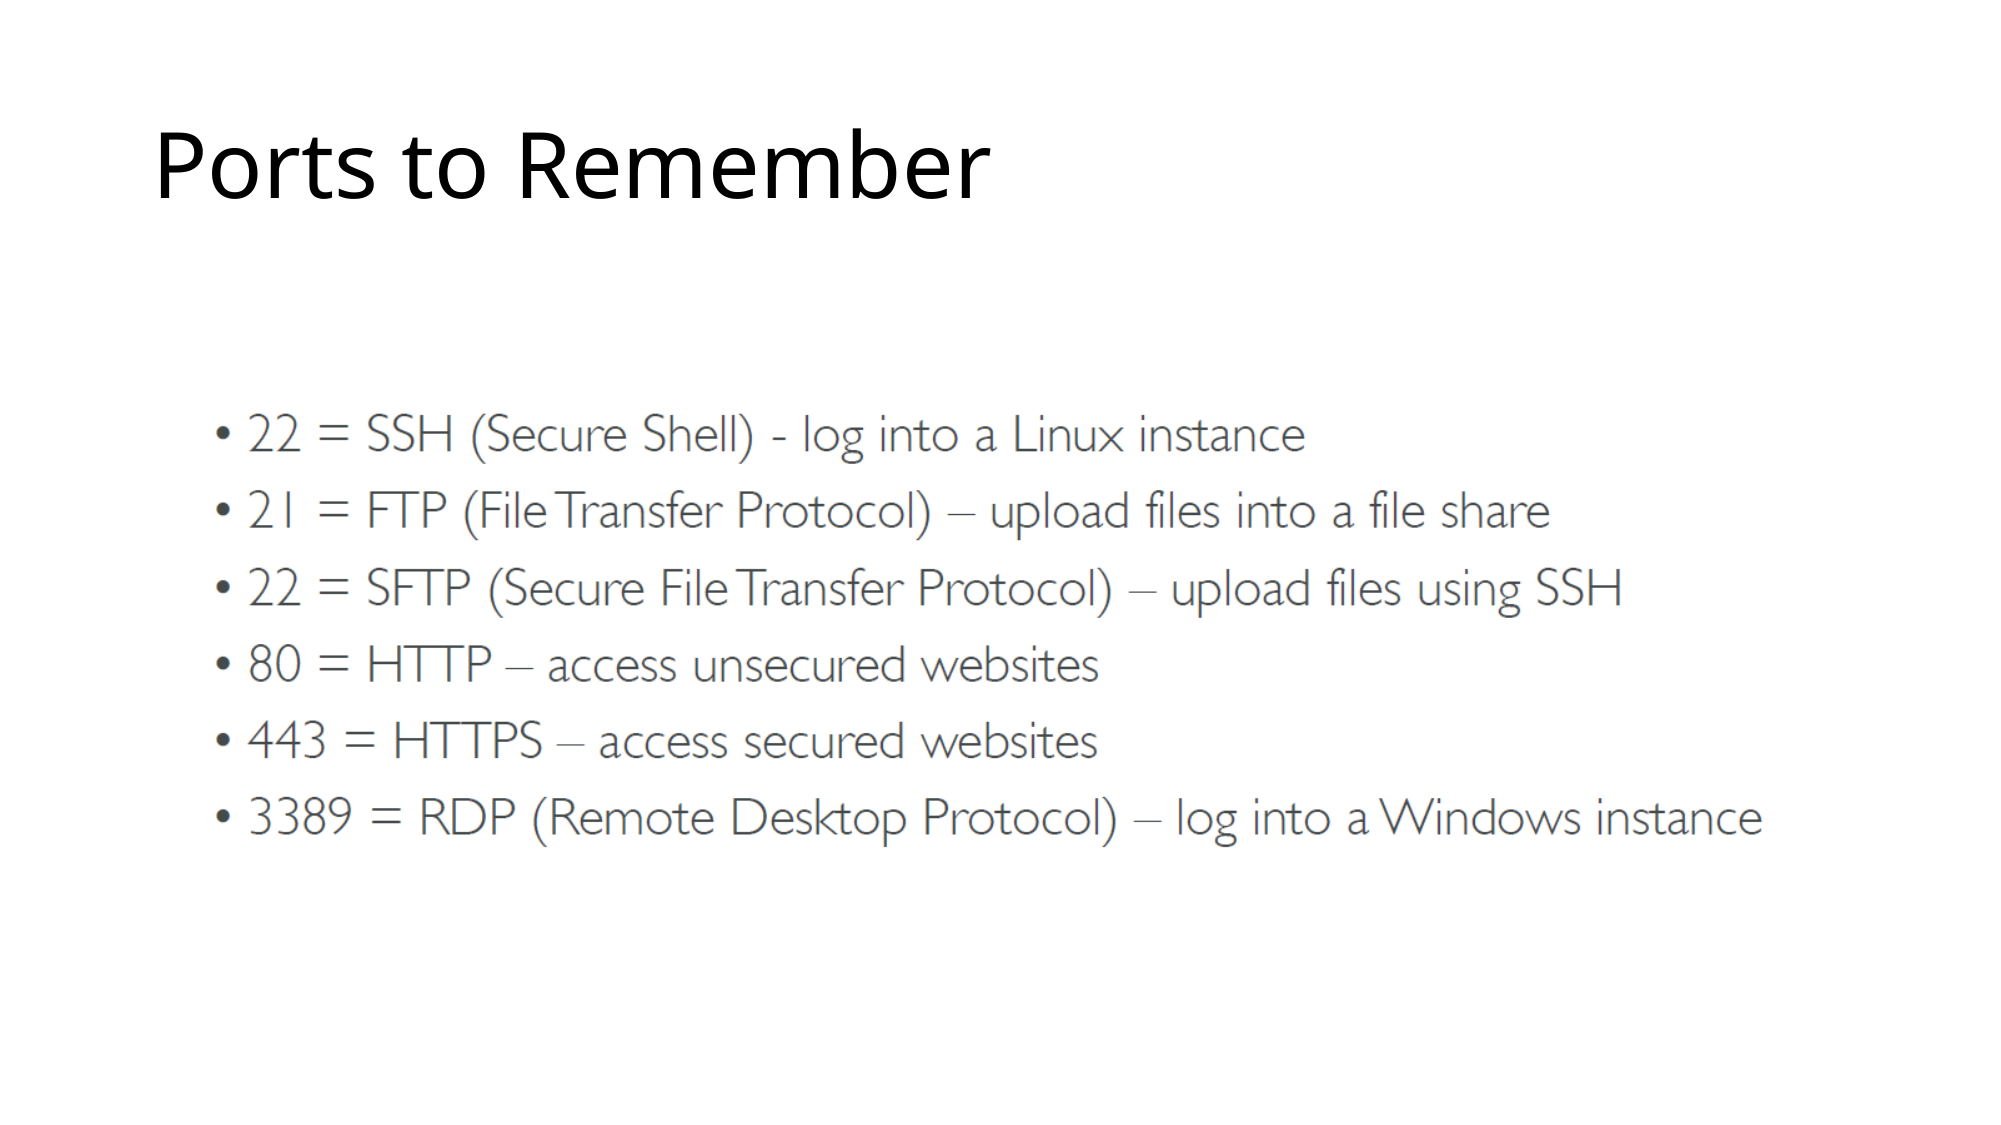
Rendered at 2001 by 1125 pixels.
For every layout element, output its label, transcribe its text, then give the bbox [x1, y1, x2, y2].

title Ports to Remember [137, 59, 1863, 278]
picture [185, 360, 1815, 916]
